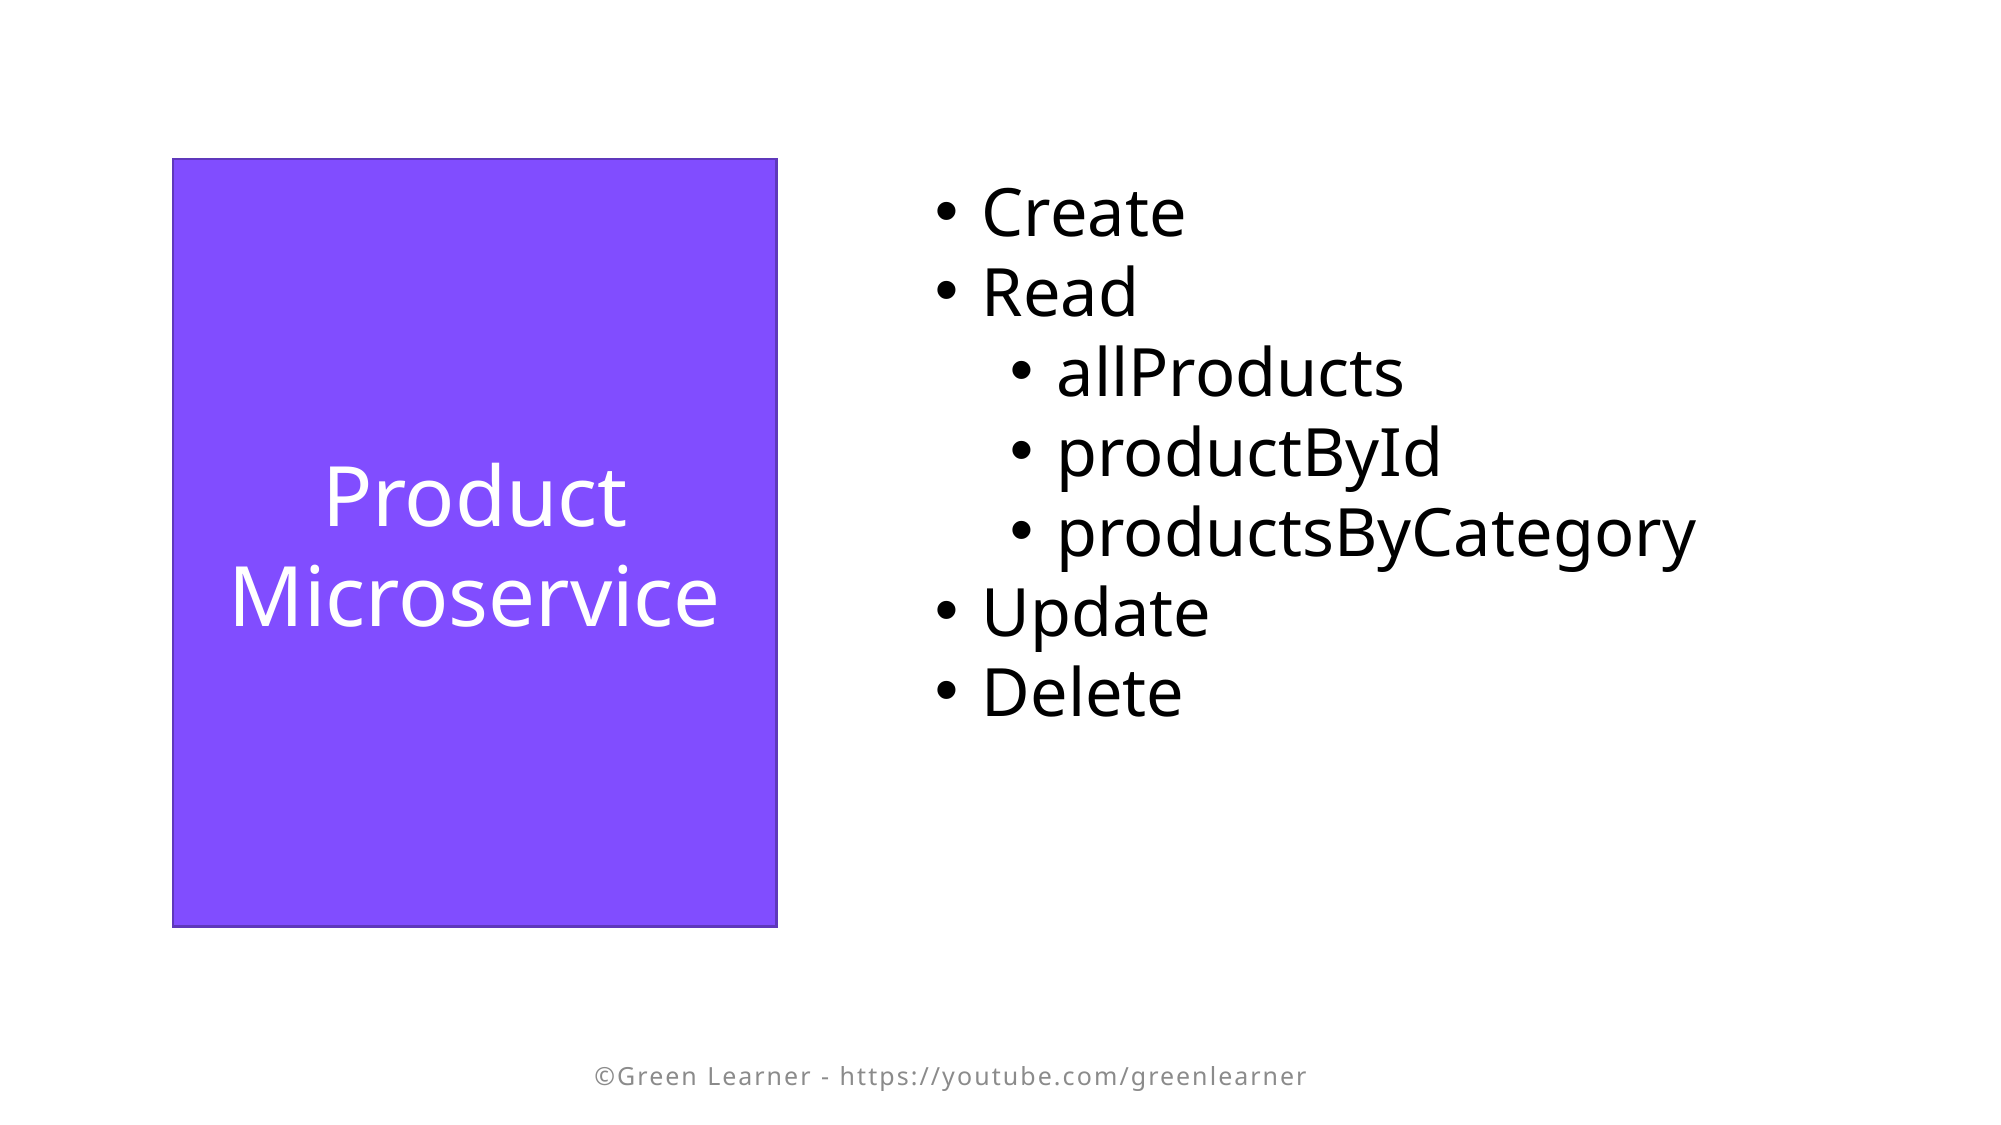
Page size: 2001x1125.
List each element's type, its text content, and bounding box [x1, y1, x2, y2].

text_box Product Microservice [172, 158, 778, 928]
text_box Create Read allProducts productById productsByCategory Update Delete [920, 162, 1802, 737]
footer ©Green Learner - https://youtube.com/greenlearner [541, 1045, 1361, 1102]
